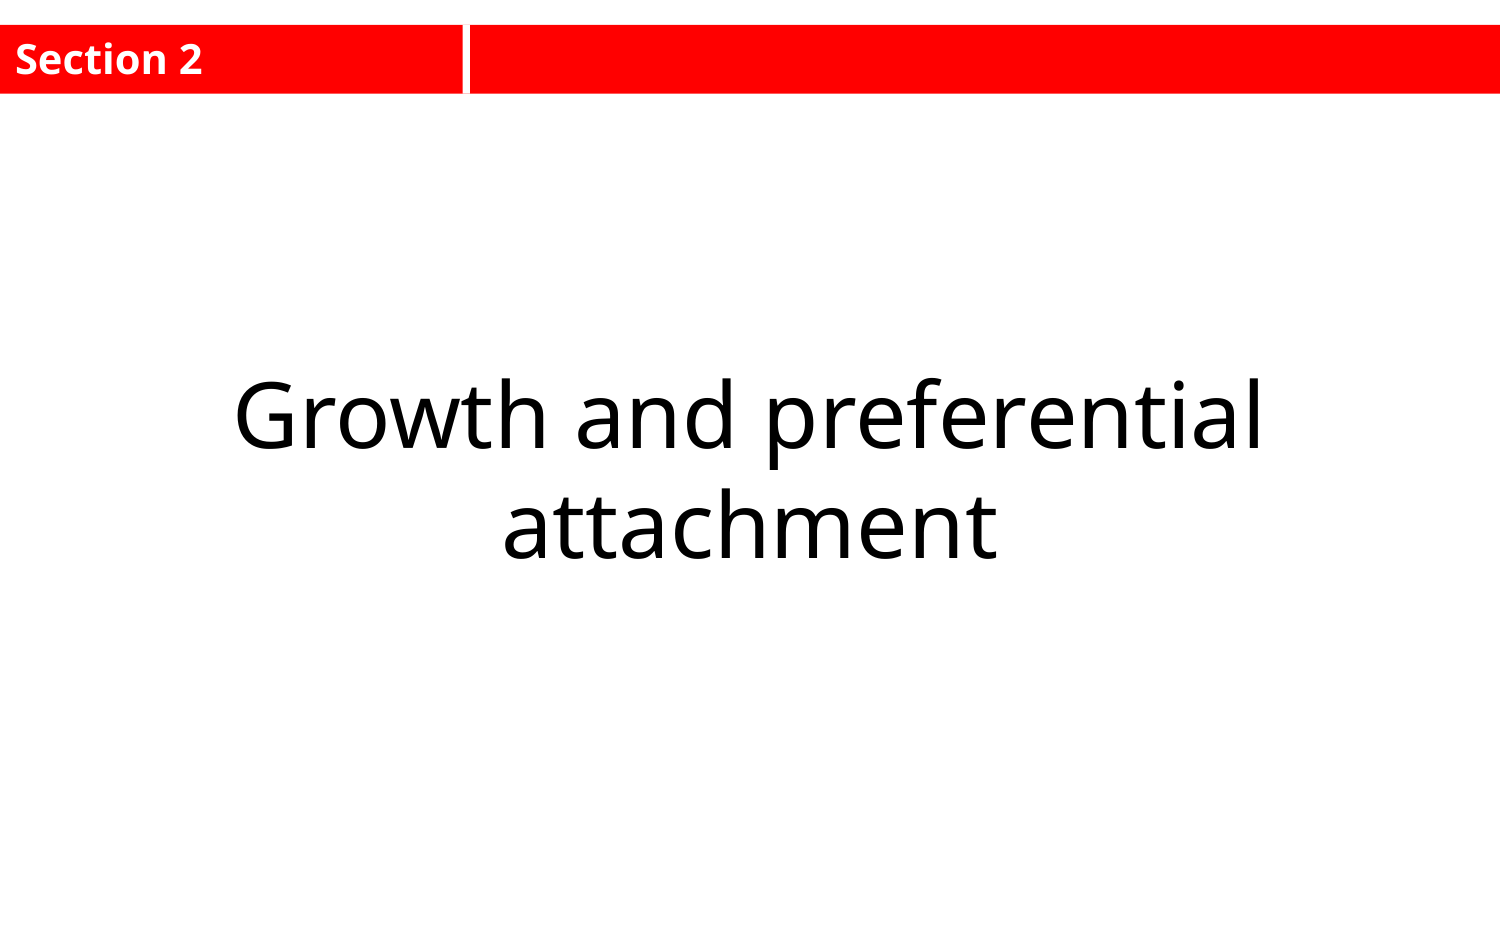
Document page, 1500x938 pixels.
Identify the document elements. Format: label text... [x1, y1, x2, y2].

text_box Section 2 [0, 24, 462, 94]
text_box Growth and preferential attachment [0, 350, 1500, 695]
text_box Section 2 [470, 24, 1500, 94]
text_box [462, 24, 470, 94]
